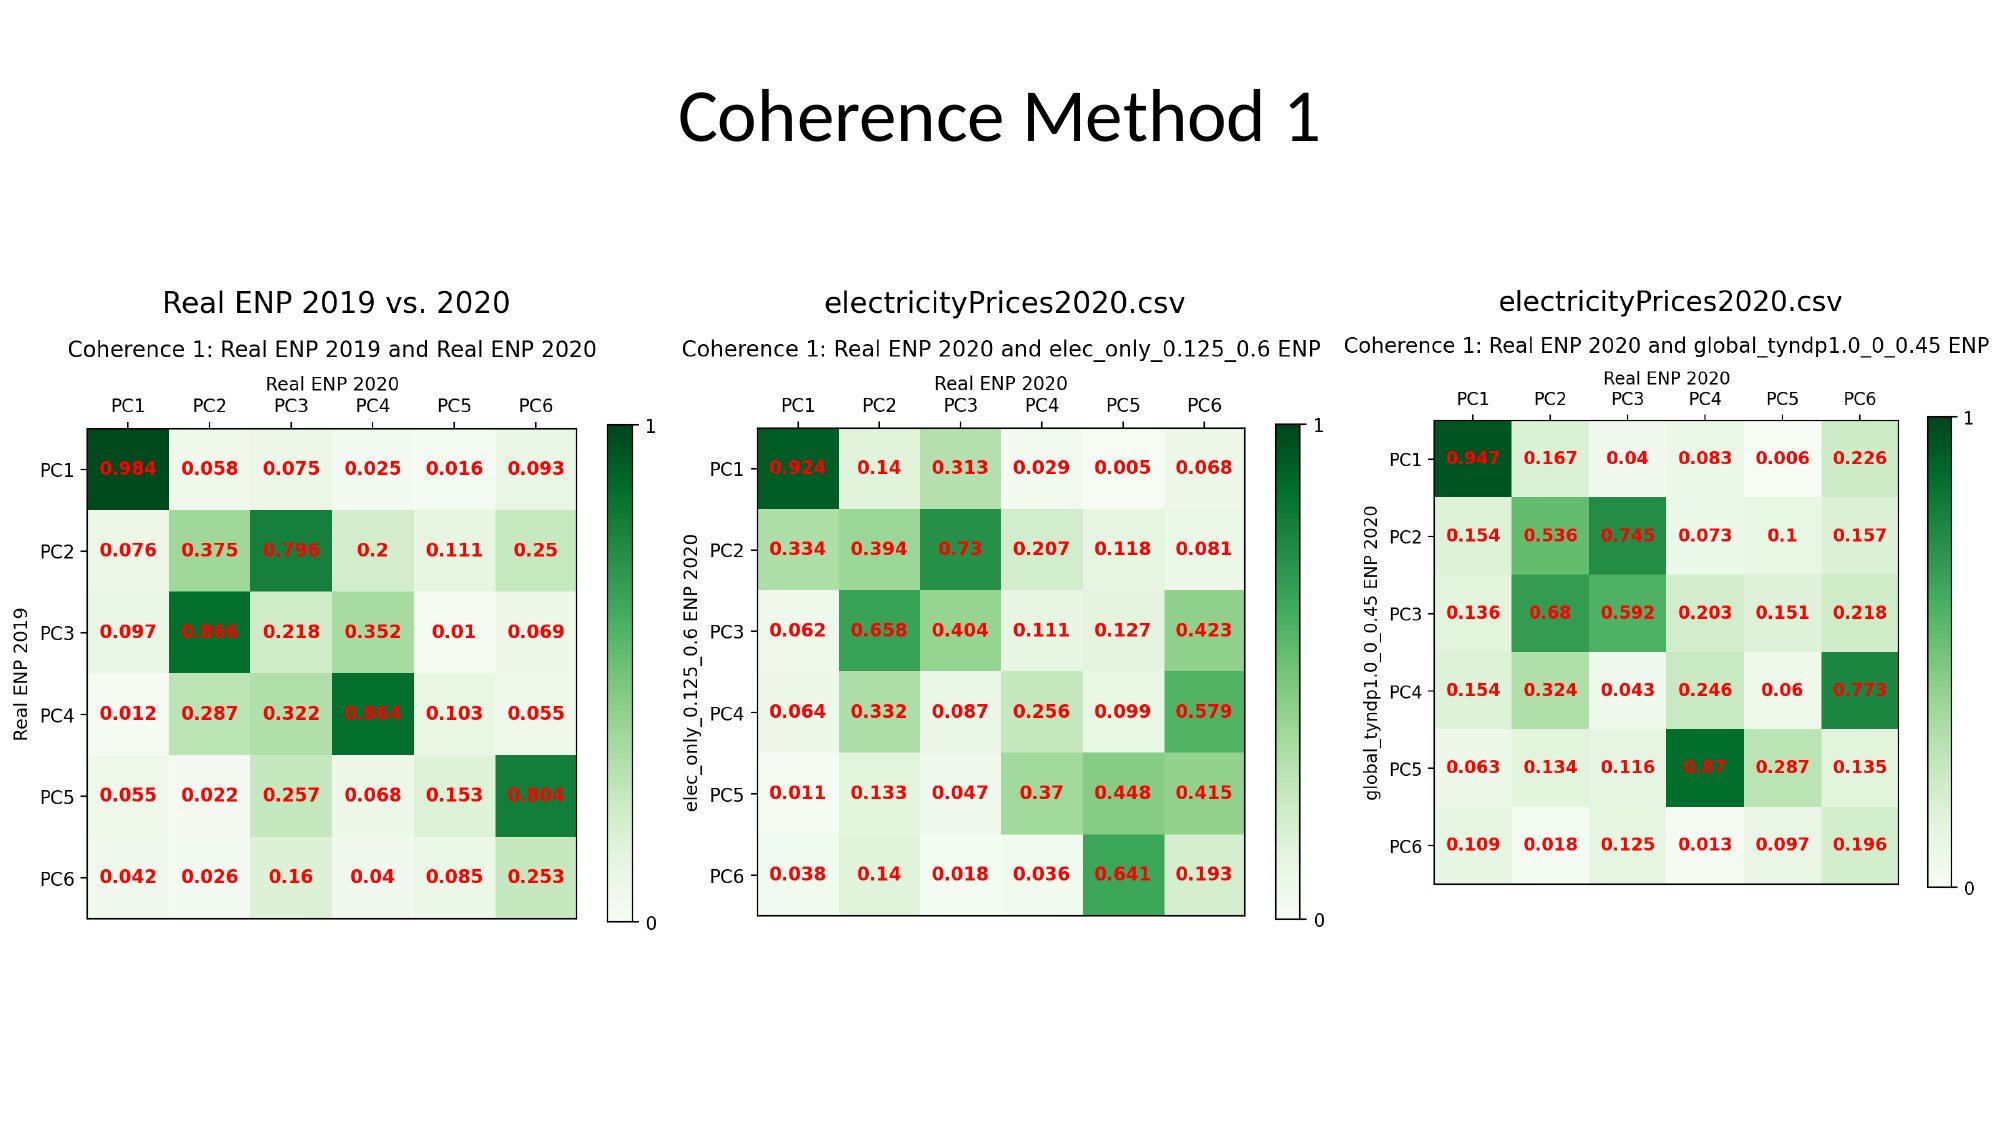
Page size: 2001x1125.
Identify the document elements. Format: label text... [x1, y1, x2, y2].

picture [0, 277, 2000, 946]
text_box Coherence Method 1 [663, 59, 1337, 165]
